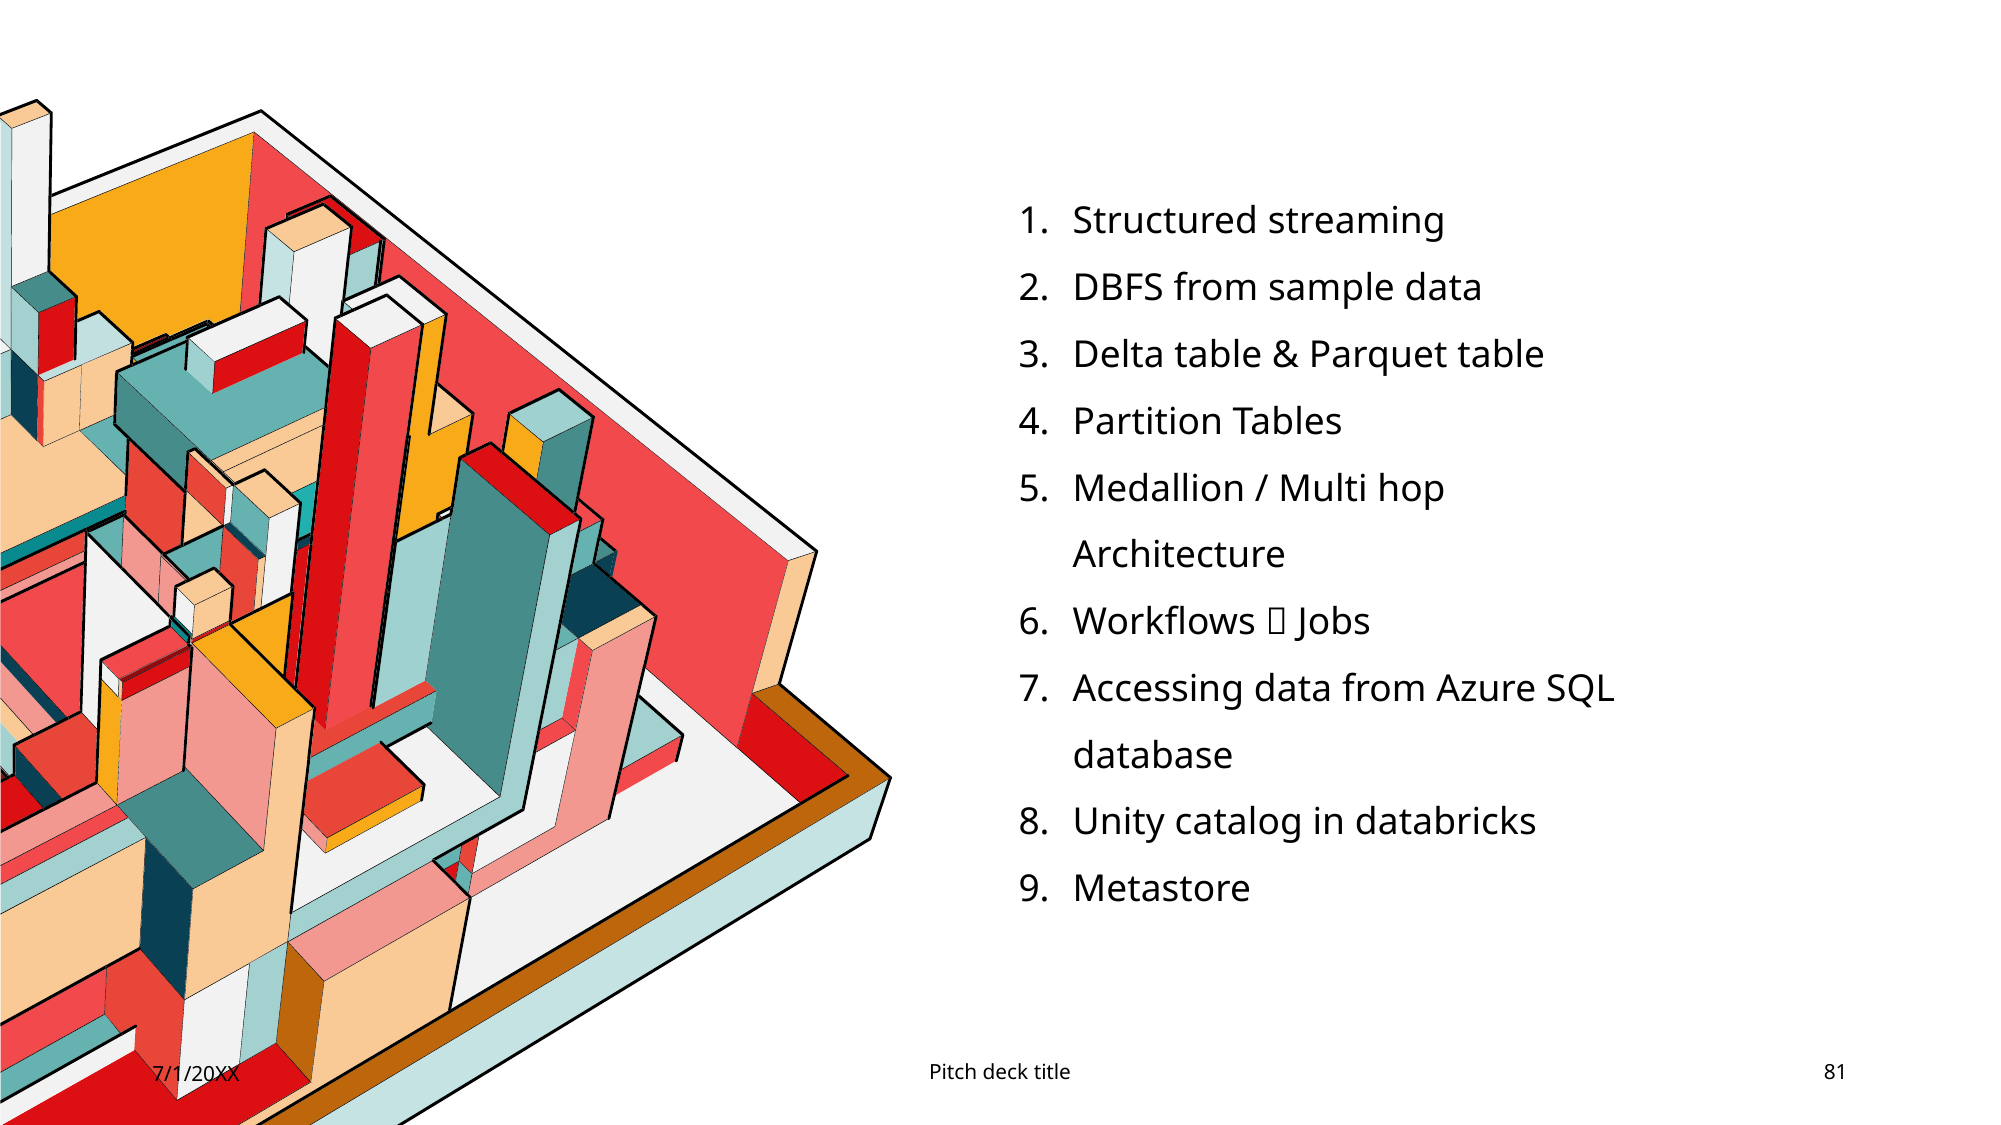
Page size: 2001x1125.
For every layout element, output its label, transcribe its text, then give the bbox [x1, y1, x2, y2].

list Structured streaming DBFS from sample data Delta table & Parquet table Partition Tables Medallion / Multi hop Architecture Workflows  Jobs Accessing data from Azure SQL database Unity catalog in databricks Metastore [1003, 167, 1679, 918]
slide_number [137, 1042, 588, 1103]
slide_number 81 [1412, 1042, 1863, 1103]
footer Pitch deck title [662, 1042, 1338, 1103]
